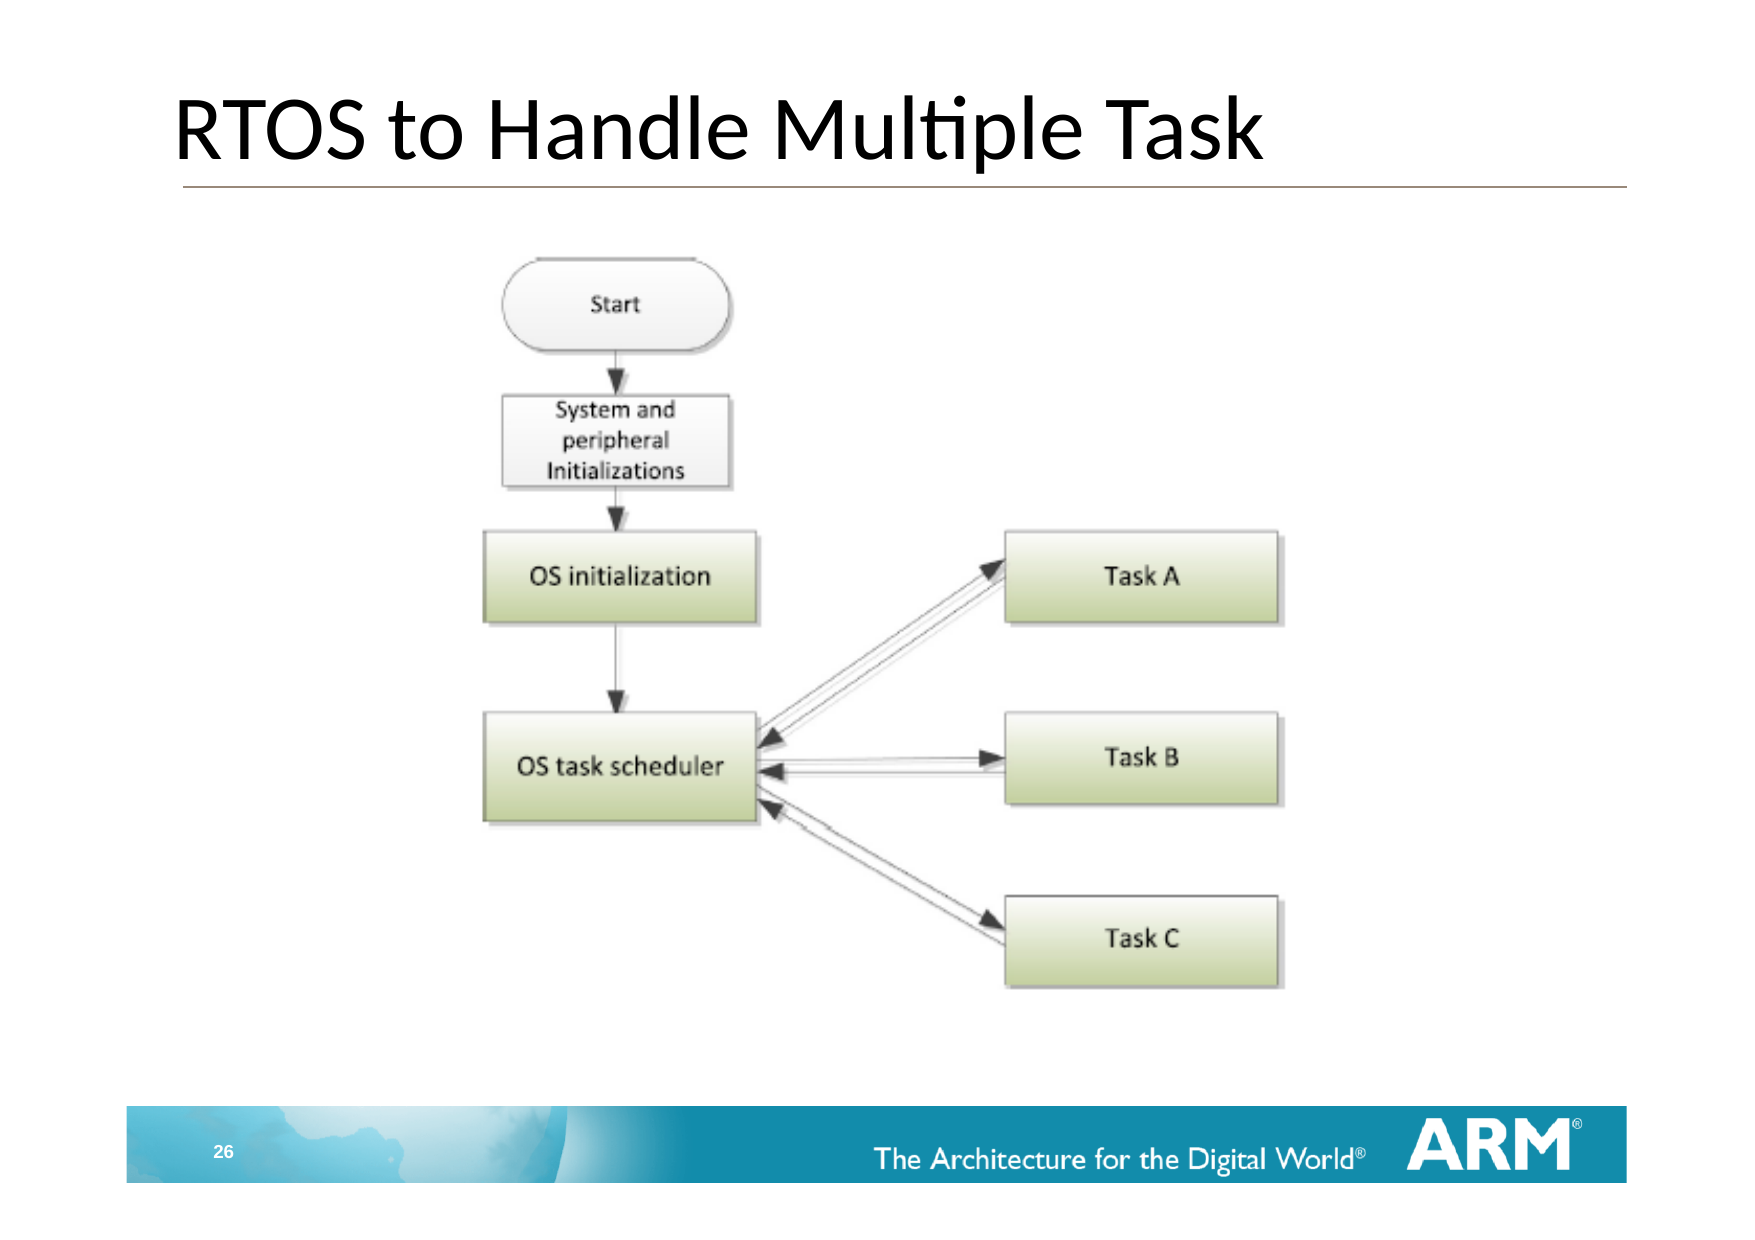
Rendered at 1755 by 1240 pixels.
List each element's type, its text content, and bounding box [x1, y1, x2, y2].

picture [460, 243, 1294, 997]
picture [126, 1106, 1627, 1183]
title RTOS to Handle Multiple Task [173, 80, 1581, 172]
slide_number 26 [198, 1139, 287, 1187]
